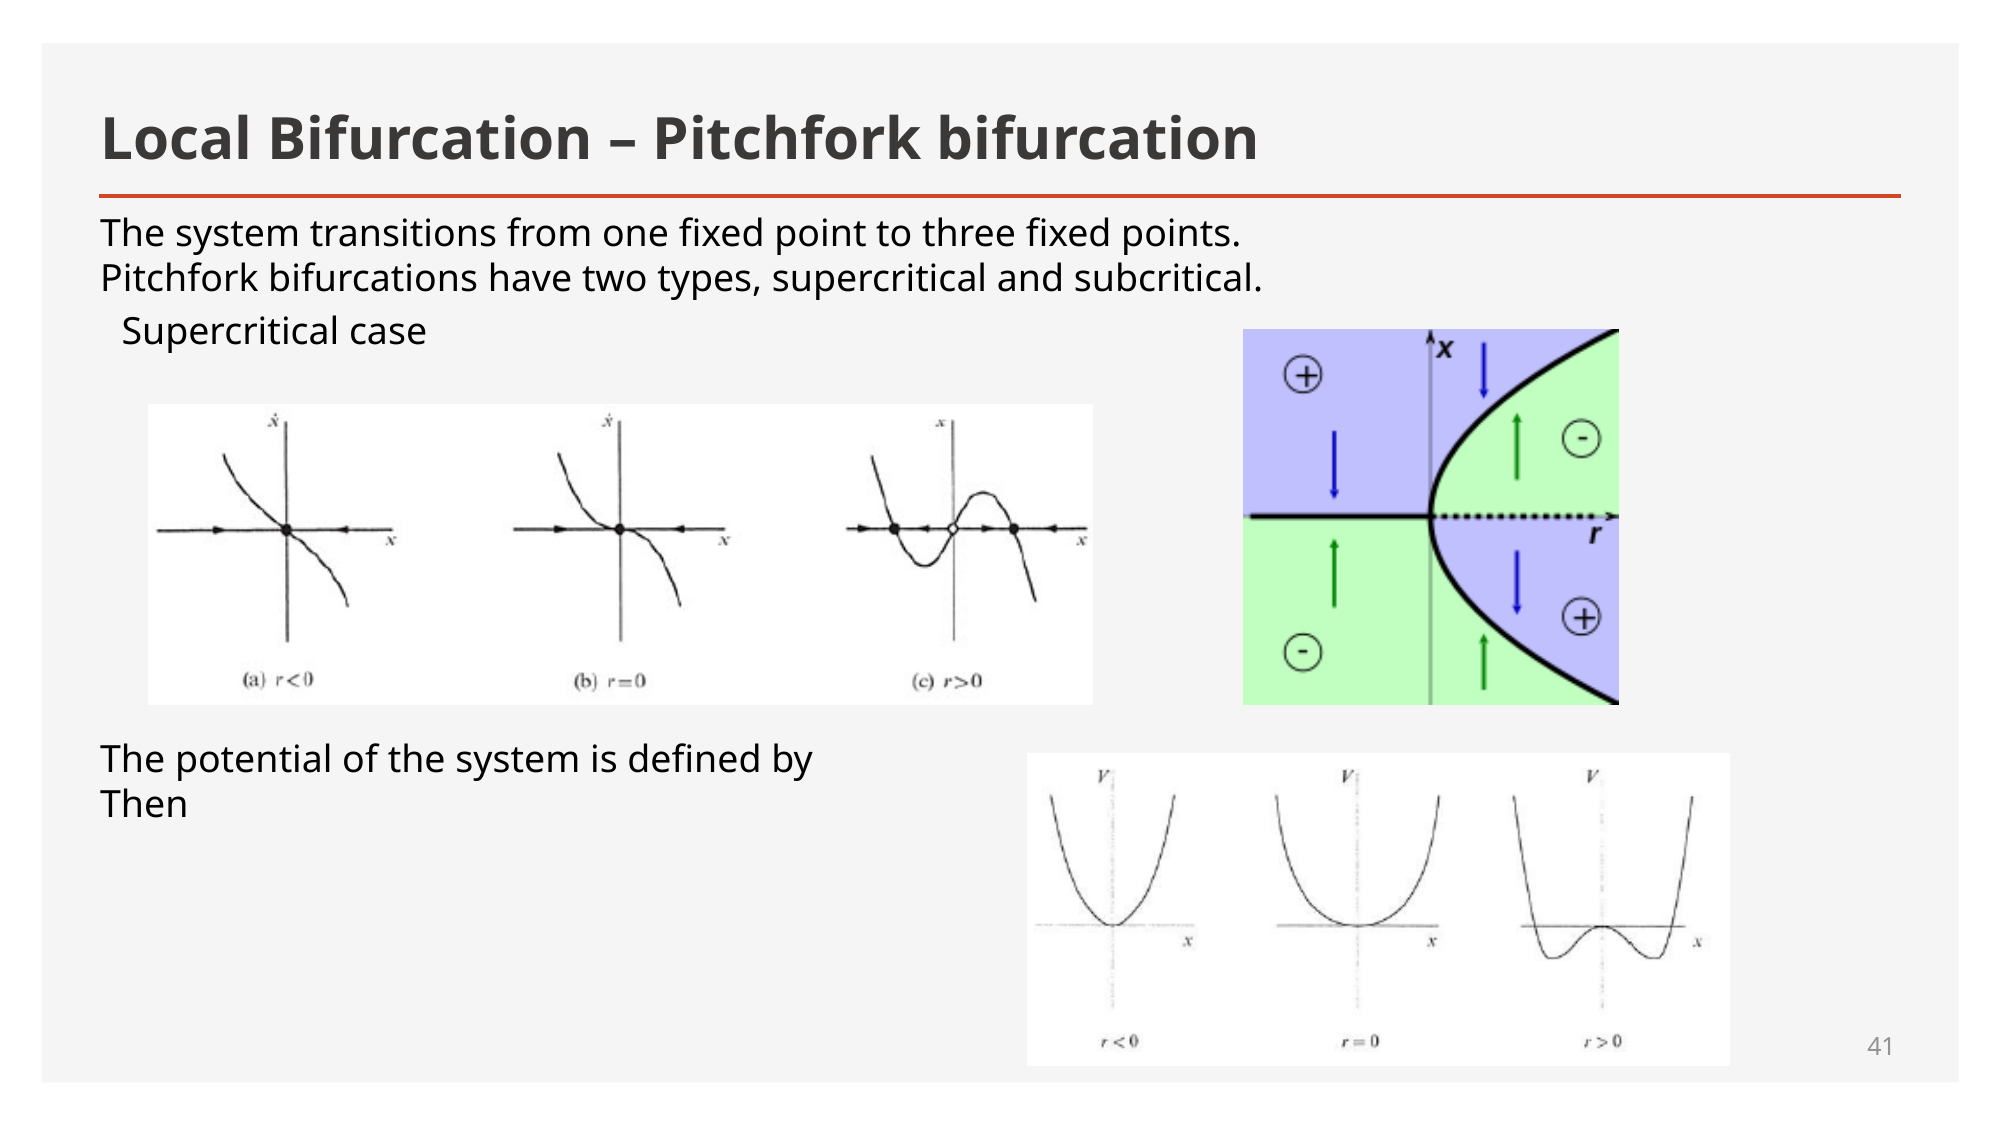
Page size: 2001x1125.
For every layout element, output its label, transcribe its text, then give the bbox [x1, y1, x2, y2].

picture [148, 404, 1093, 705]
picture [1027, 753, 1730, 1066]
picture [1243, 329, 1619, 705]
text_box The system transitions from one fixed point to three fixed points. Pitchfork bifurcations have two types, supercritical and subcritical. [85, 201, 1917, 307]
slide_number 41 [1373, 1017, 1911, 1078]
title Local Bifurcation – Pitchfork bifurcation [85, 73, 1842, 179]
